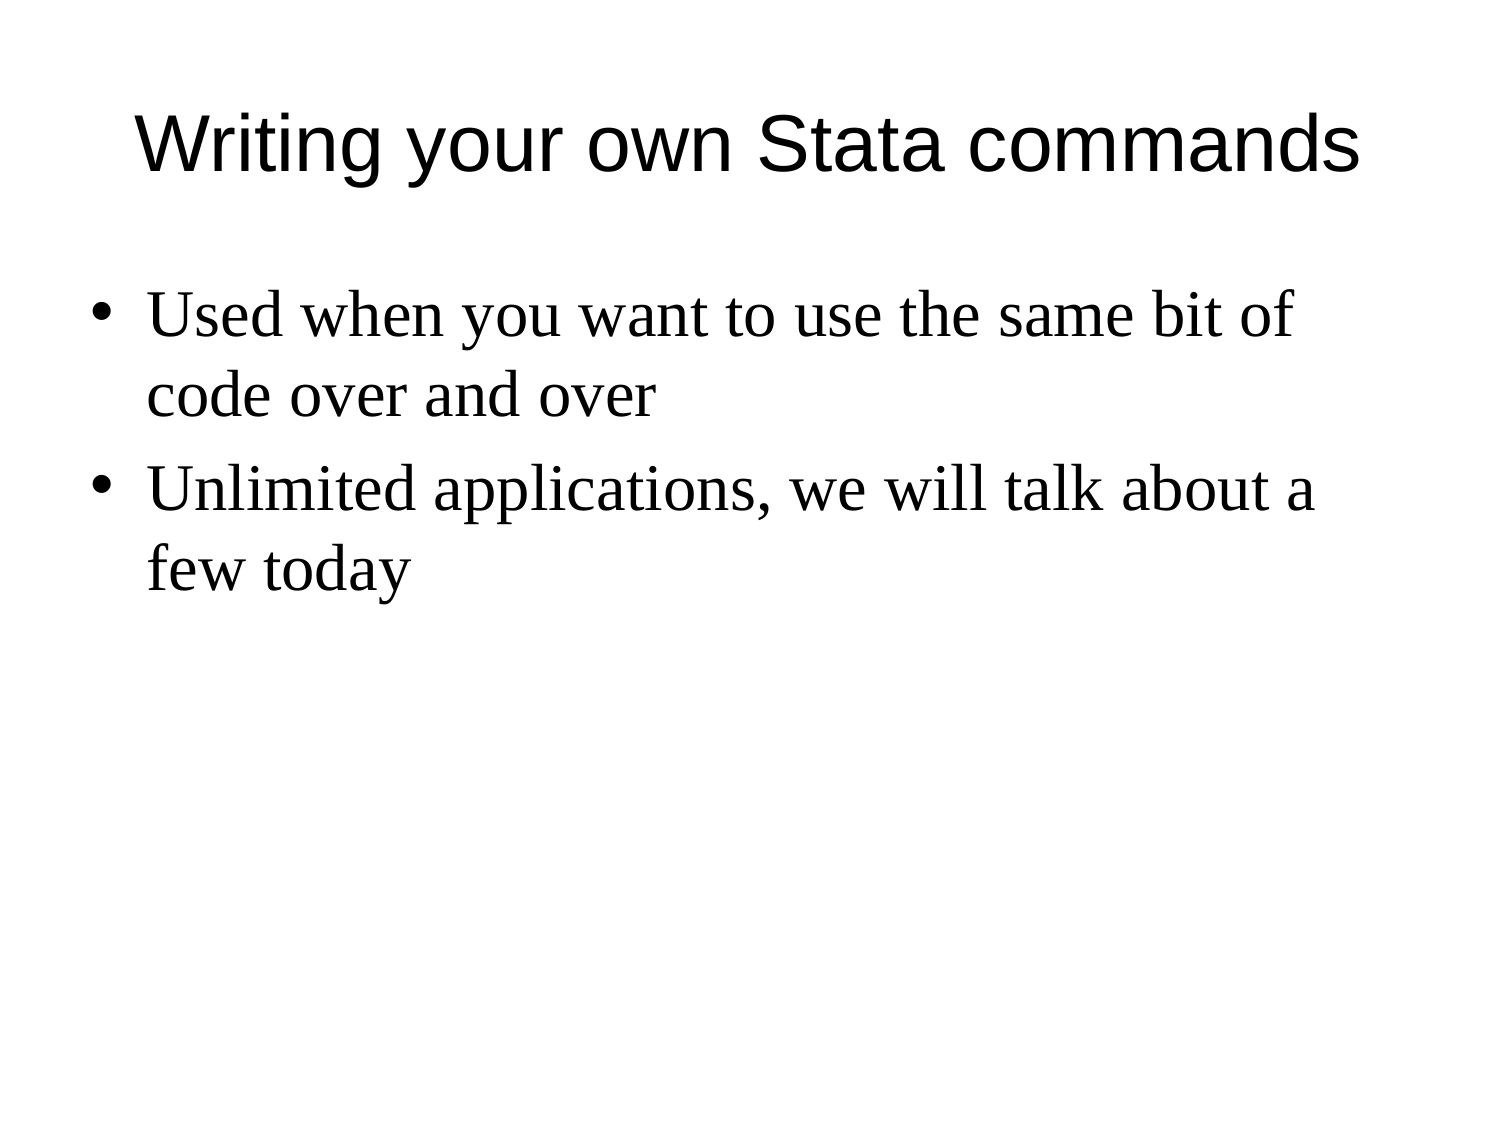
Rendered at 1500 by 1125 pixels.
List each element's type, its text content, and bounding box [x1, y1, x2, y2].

title Writing your own Stata commands [75, 45, 1425, 233]
list Used when you want to use the same bit of code over and over Unlimited applications, we will talk about a few today [75, 262, 1425, 613]
